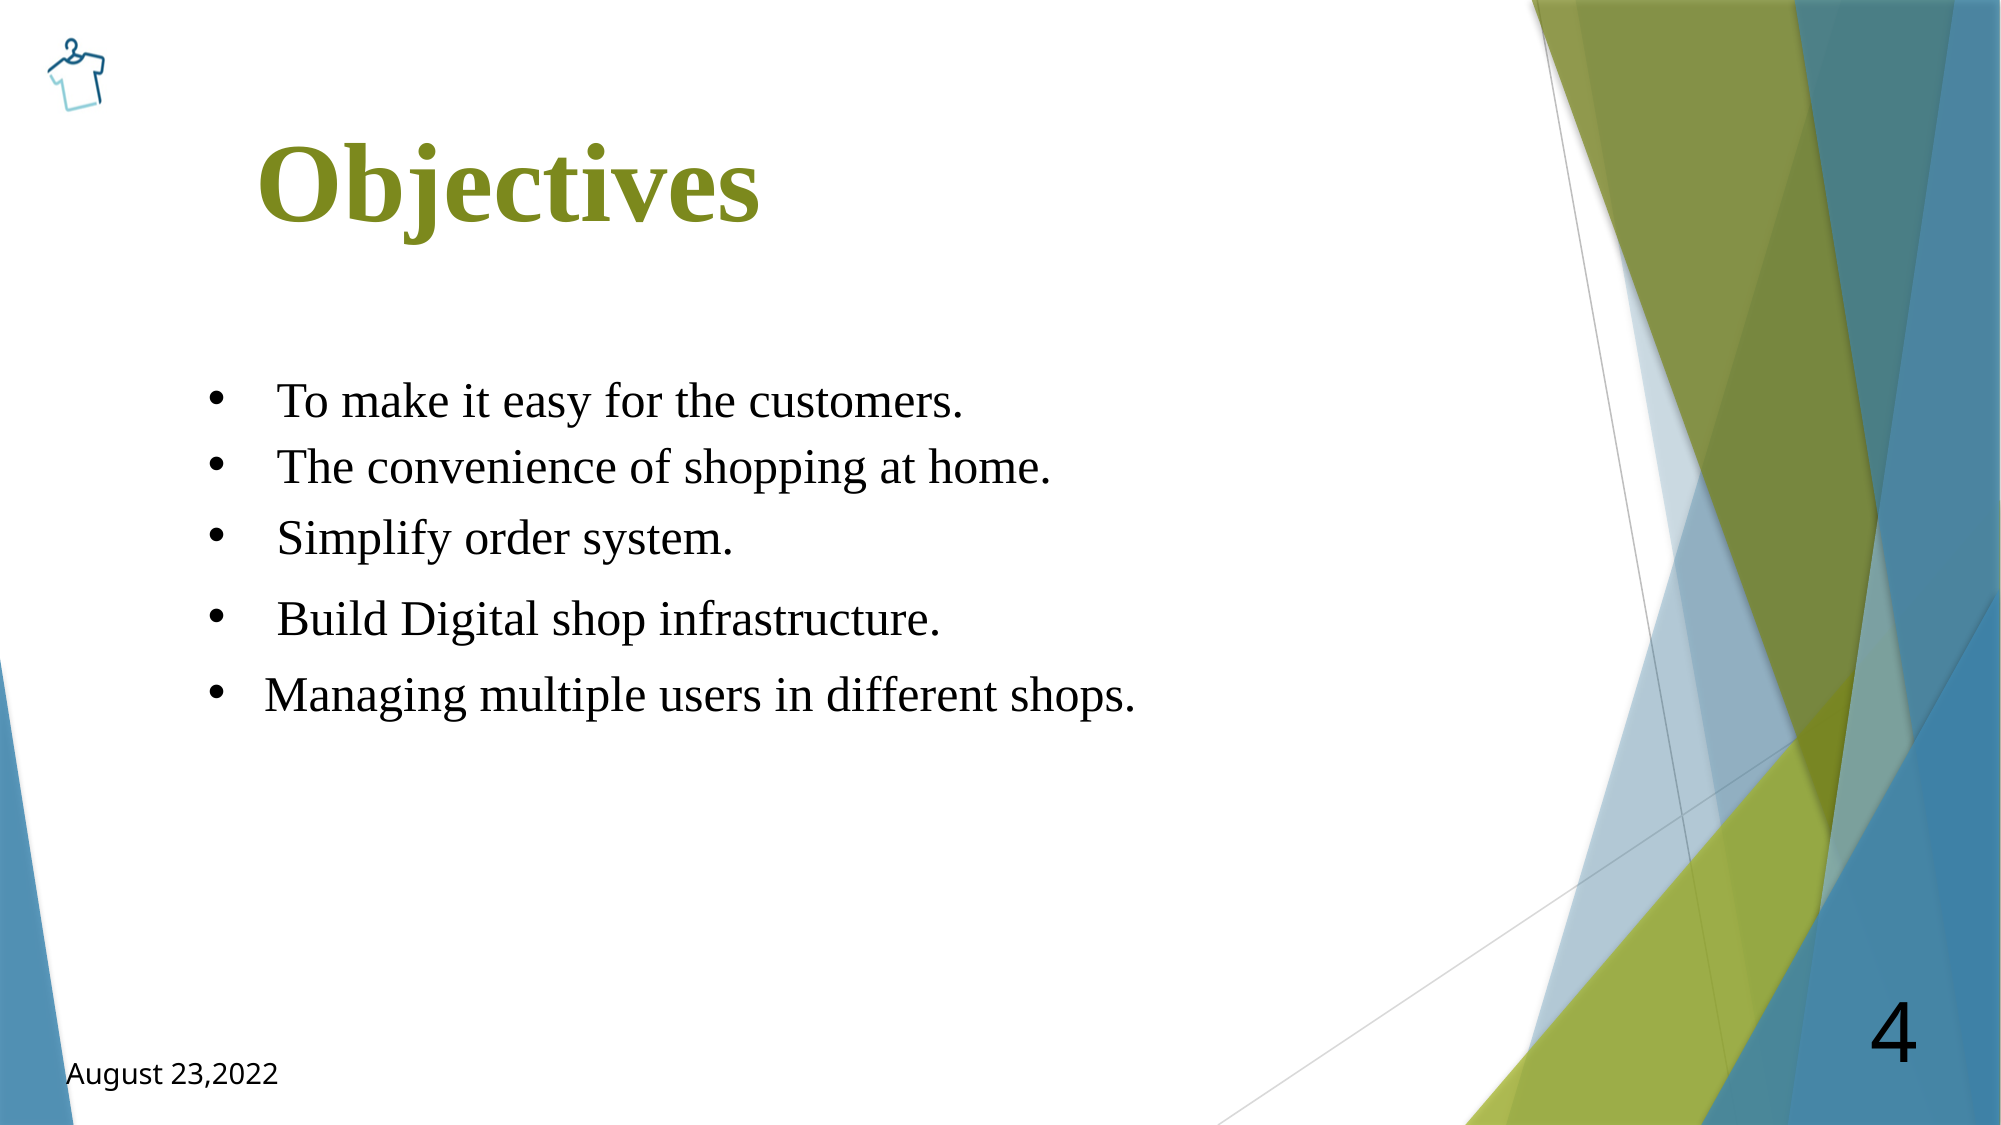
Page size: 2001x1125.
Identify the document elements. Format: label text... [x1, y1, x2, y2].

text_box August 23,2022 [51, 1047, 338, 1098]
slide_number 4 [1811, 1005, 1933, 1066]
text_box Objectives [241, 101, 807, 252]
text_box To make it easy for the customers. The convenience of shopping at home. Simplify order system. Build Digital shop infrastructure. Managing multiple users in different shops. [193, 360, 1296, 729]
picture [0, 1, 156, 146]
